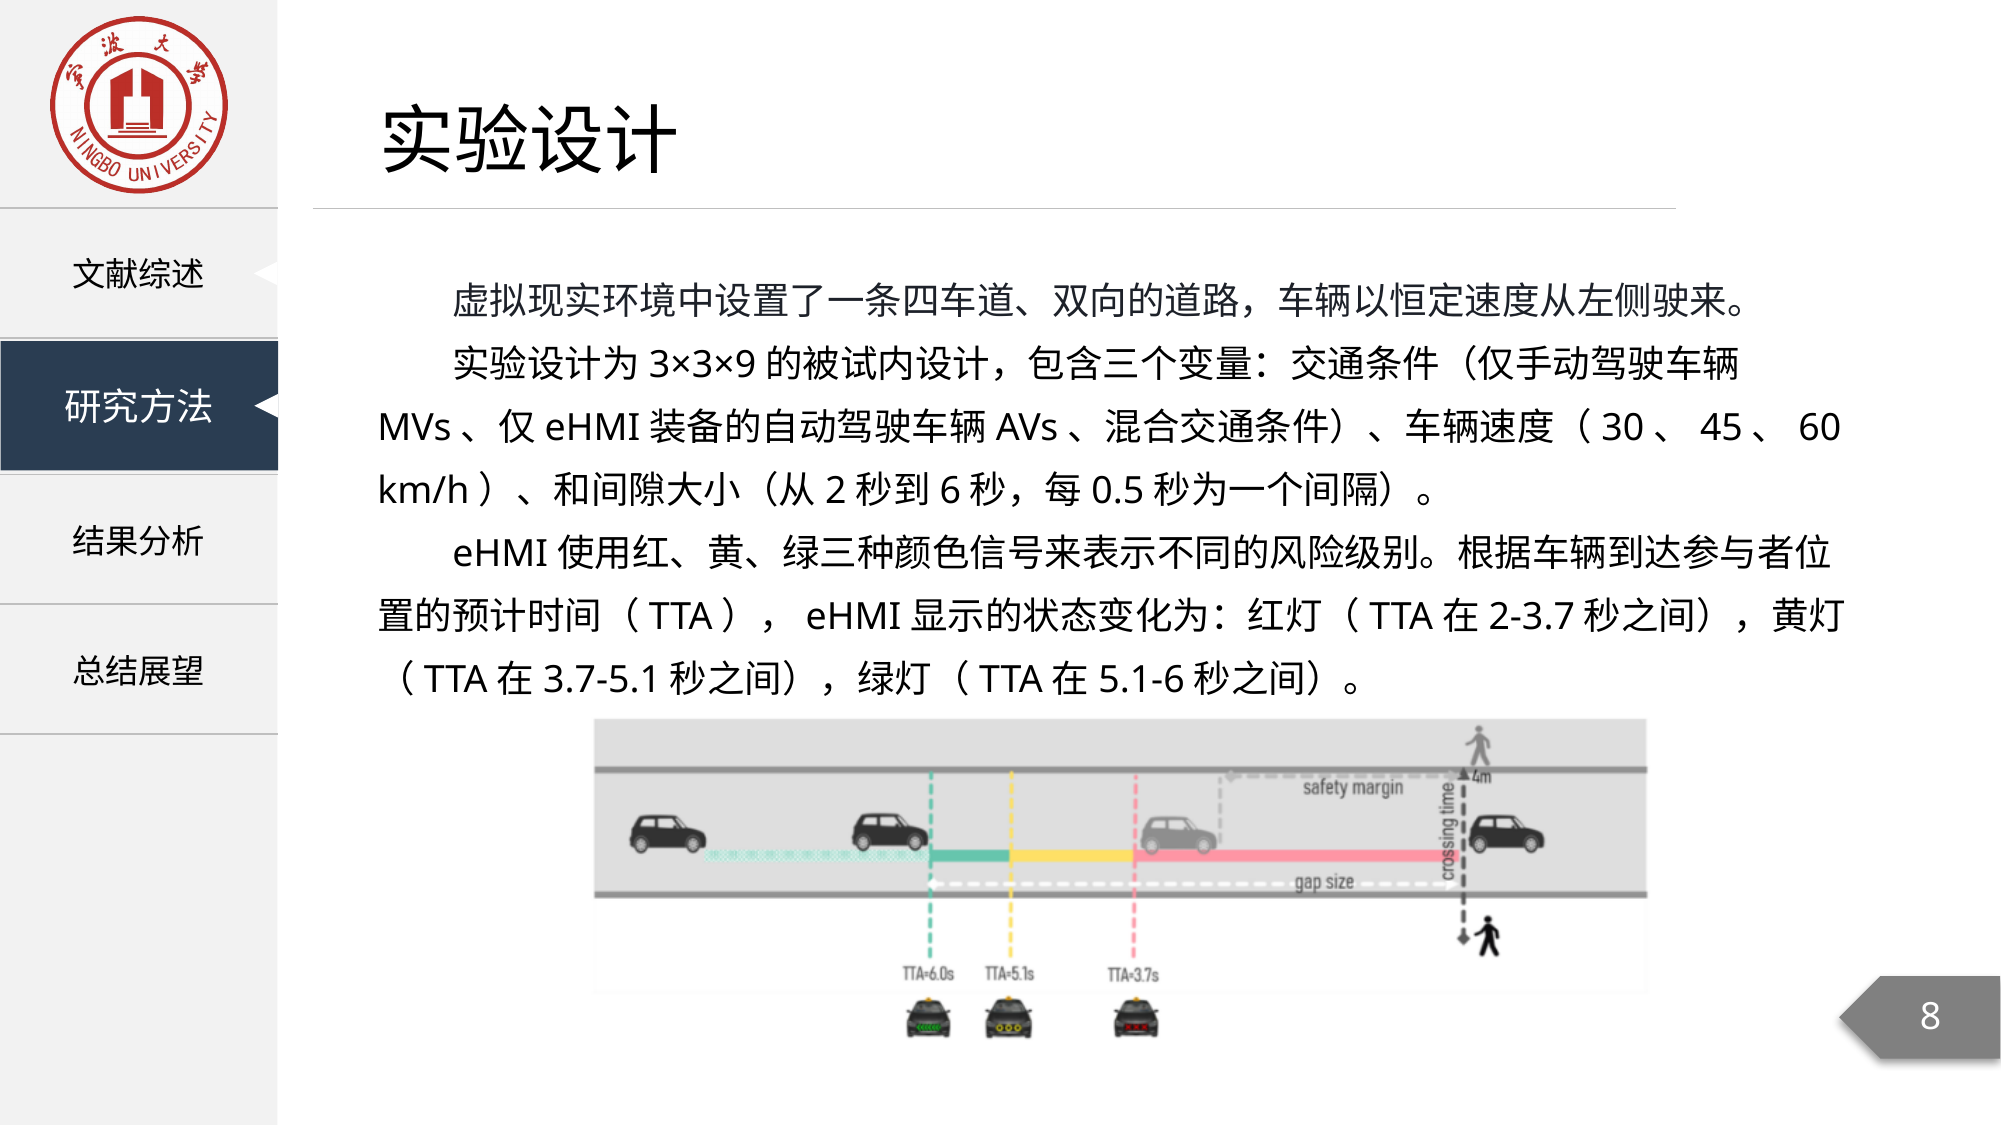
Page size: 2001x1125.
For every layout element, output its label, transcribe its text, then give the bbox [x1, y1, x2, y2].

picture [50, 16, 228, 194]
picture [585, 705, 1662, 1048]
text_box 虚拟现实环境中设置了一条四车道、双向的道路，车辆以恒定速度从左侧驶来。 实验设计为3×3×9的被试内设计，包含三个变量：交通条件（仅手动驾驶车辆MVs、仅eHMI装备的自动驾驶车辆AVs、混合交通条件）、车辆速度（30、45、60 km/h）、和间隙大小（从2秒到6秒，每0.5秒为一个间隔）。 eHMI使用红、黄、绿三种颜色信号来表示不同的风险级别。根据车辆到达参与者位置的预计时间（TTA），eHMI显示的状态变化为：红灯（TTA在2-3.7秒之间），黄灯（TTA在3.7-5.1秒之间），绿灯（TTA在5.1-6秒之间）。 [362, 251, 1885, 707]
text_box 实验设计 [364, 85, 695, 190]
